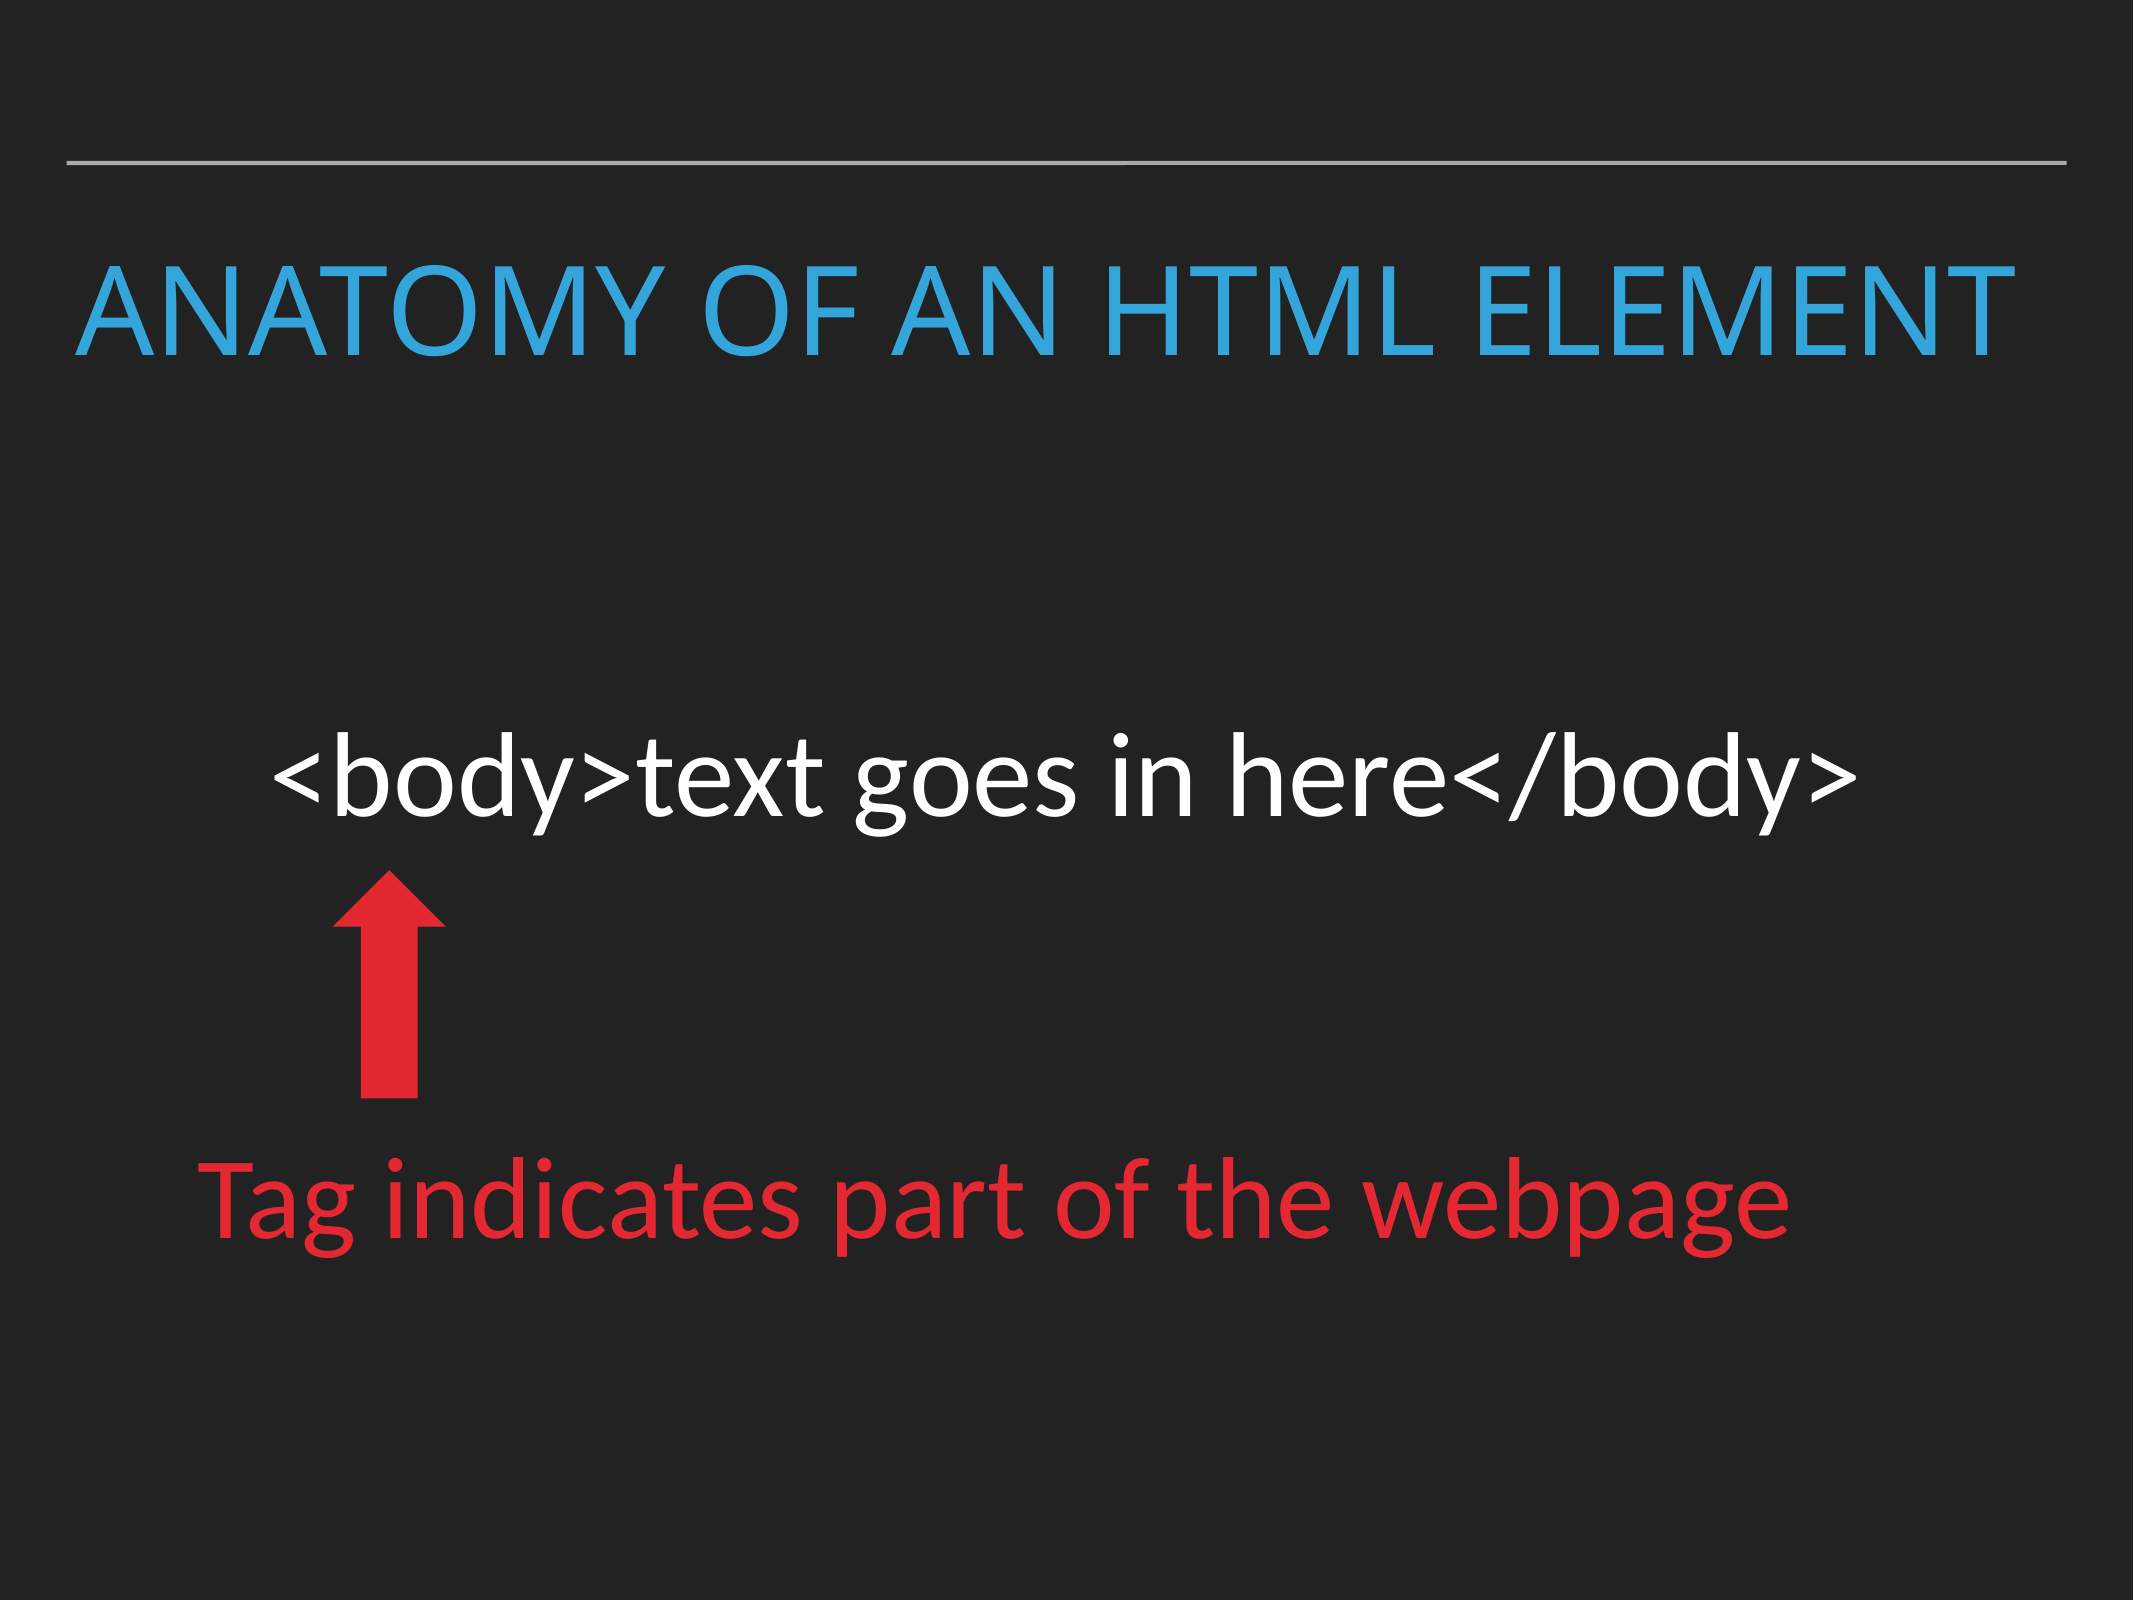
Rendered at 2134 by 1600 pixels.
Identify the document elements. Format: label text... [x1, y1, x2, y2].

title Anatomy of an HTML ELEMENT [66, 251, 2068, 445]
text_box <body>text goes in here</body> [0, 696, 2134, 858]
text_box [332, 870, 446, 1099]
text_box Tag indicates part of the webpage [187, 1110, 2055, 1273]
